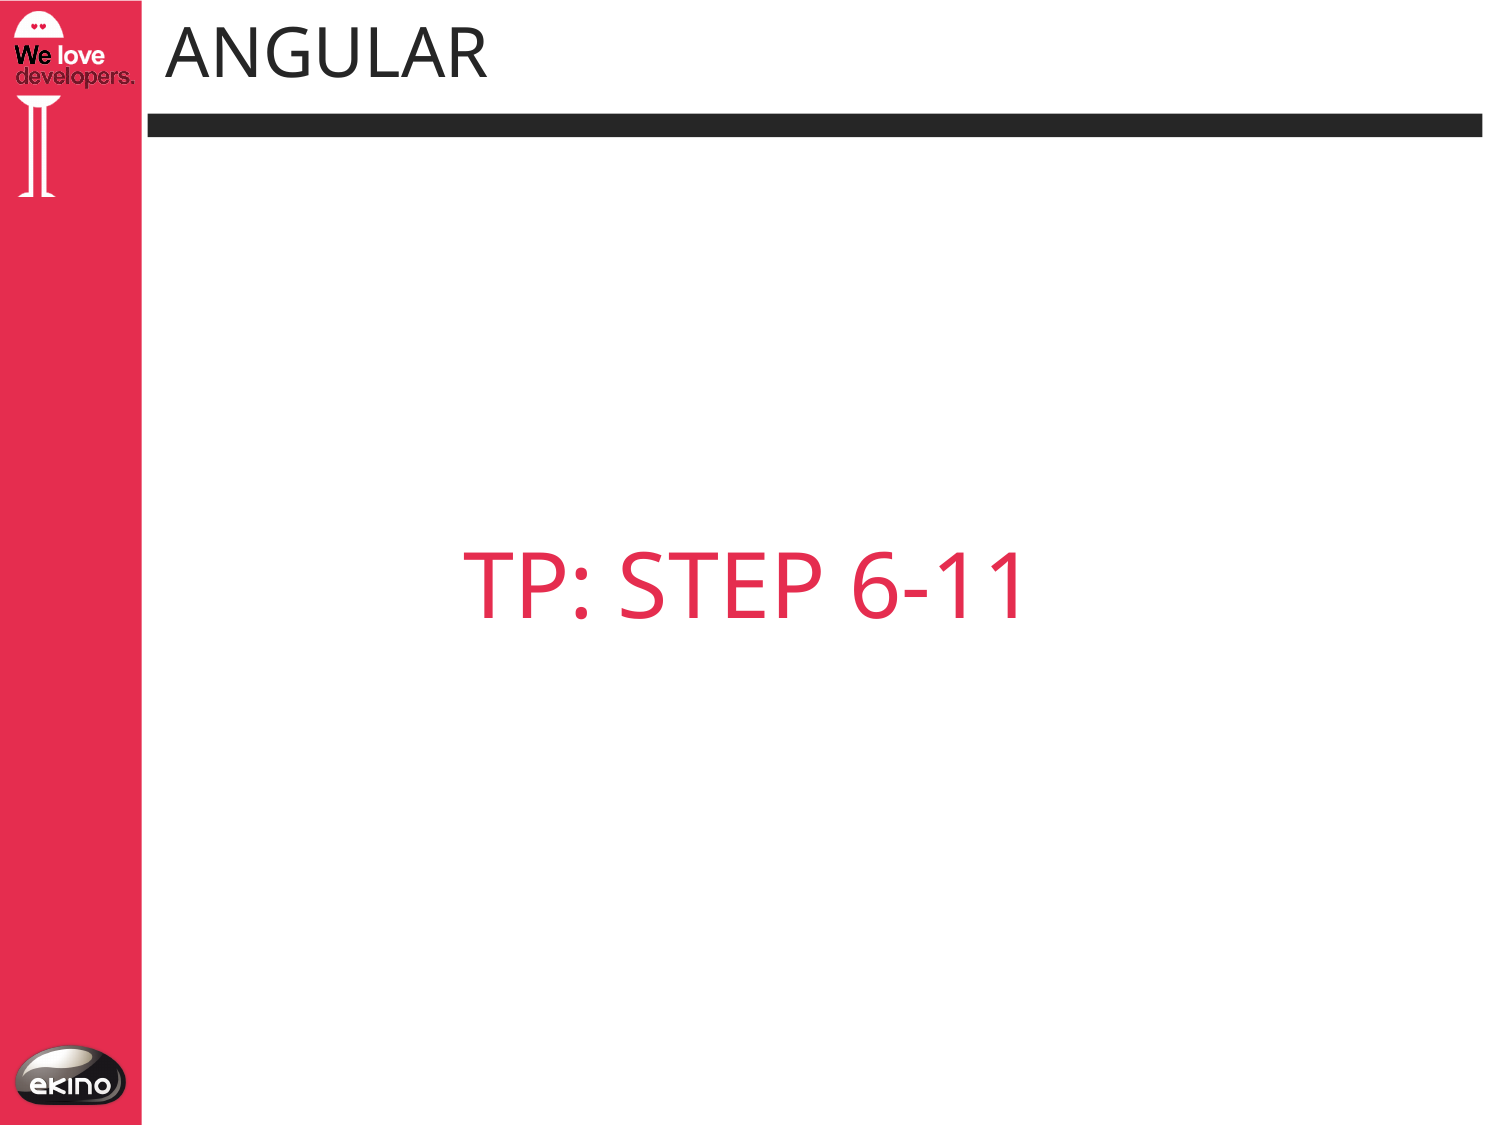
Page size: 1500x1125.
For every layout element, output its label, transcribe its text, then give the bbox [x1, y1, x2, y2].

title angular [151, 0, 1483, 99]
picture [6, 1, 136, 197]
picture [11, 1041, 130, 1109]
list TP: STEP 6-11 [354, 436, 1146, 728]
